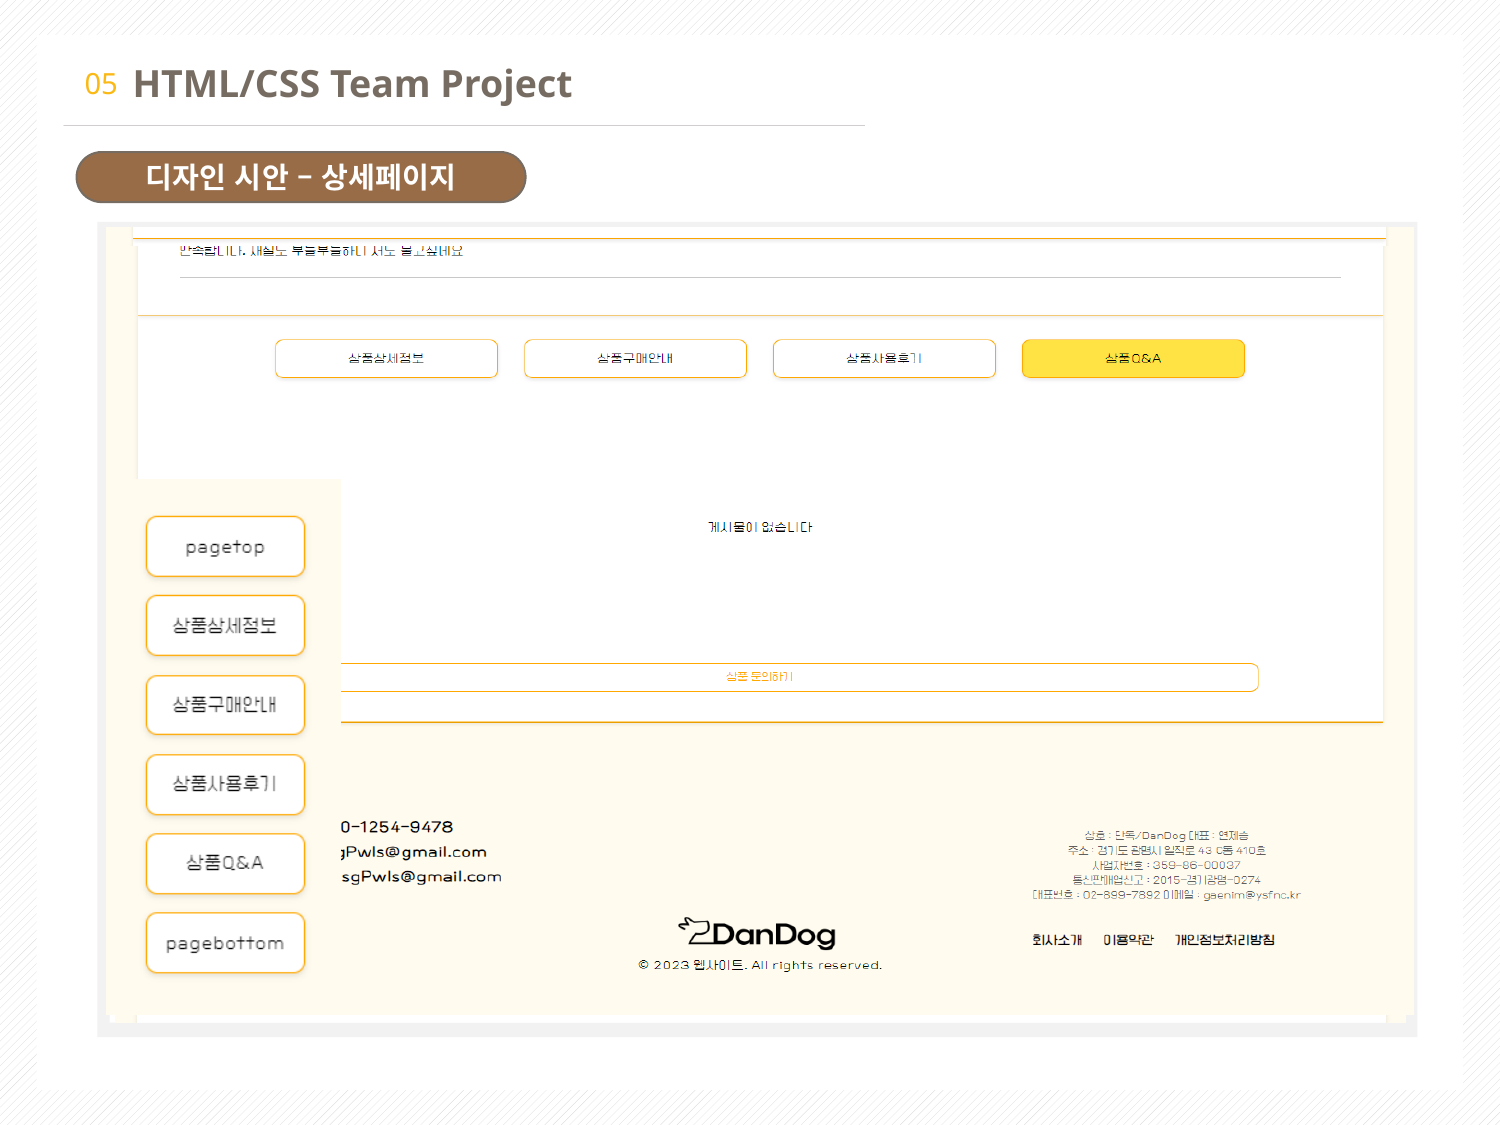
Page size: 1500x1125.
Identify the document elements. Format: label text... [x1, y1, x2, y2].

picture [106, 227, 1500, 1023]
list 05 [72, 63, 131, 107]
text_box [97, 221, 1418, 1038]
text_box 디자인 시안 – 상세페이지 [75, 151, 527, 204]
list HTML/CSS Team Project [132, 62, 758, 108]
